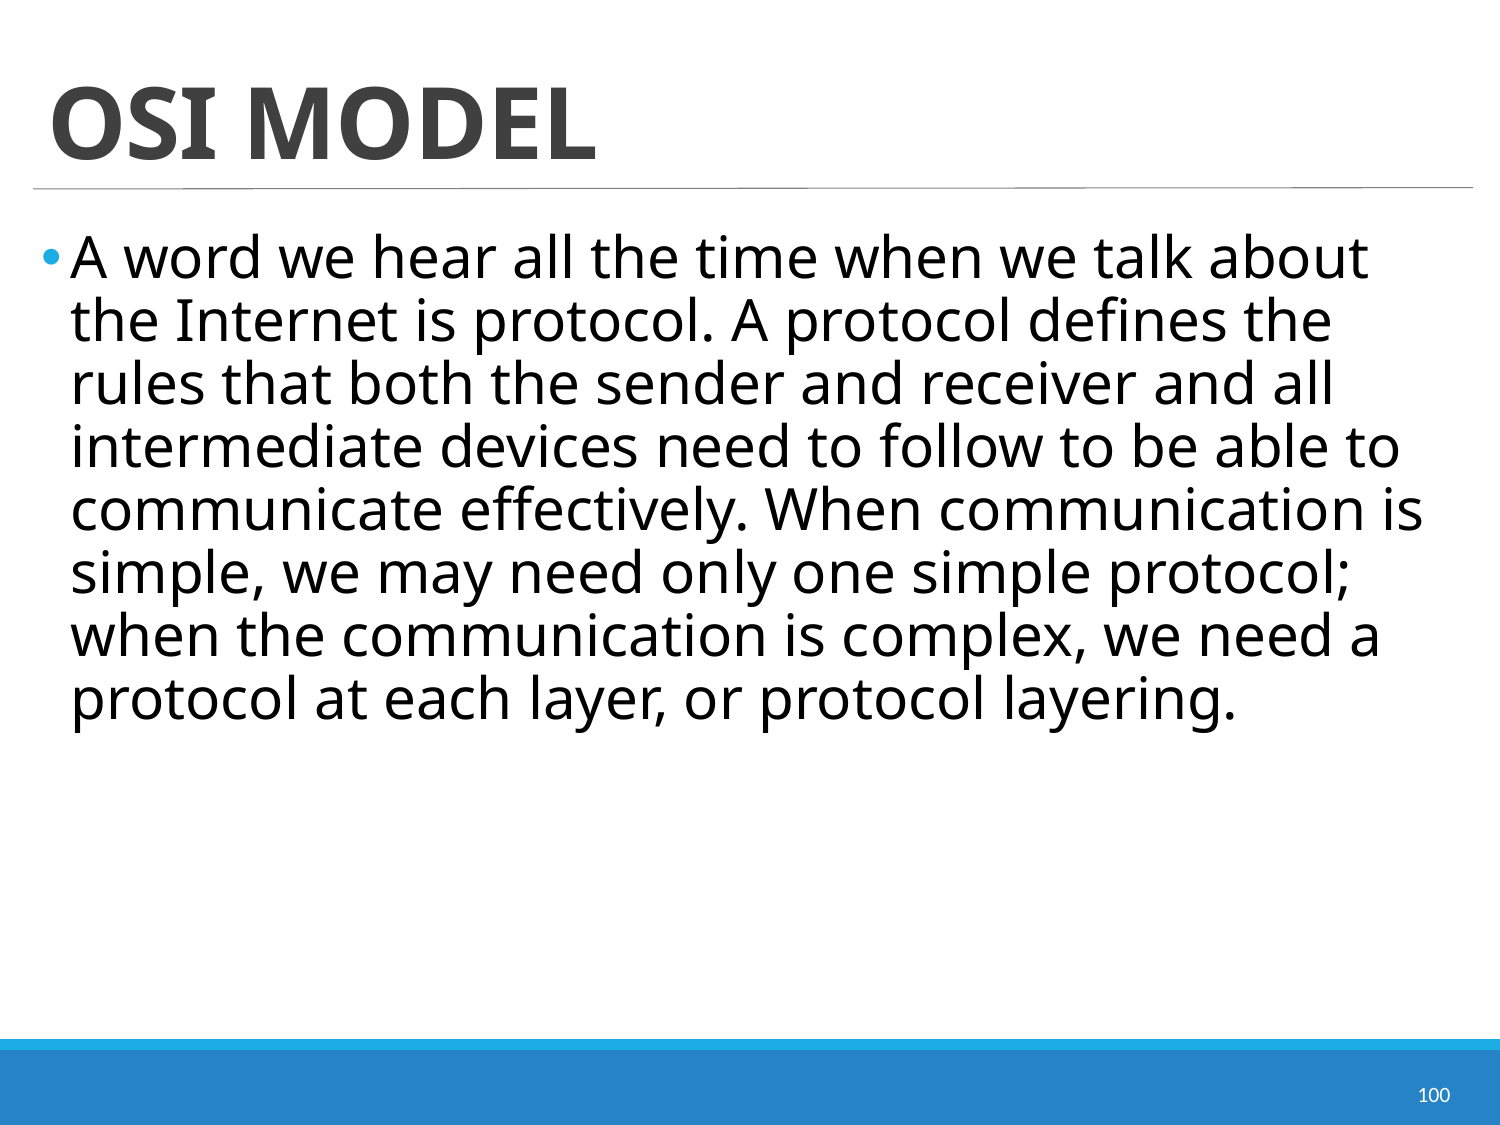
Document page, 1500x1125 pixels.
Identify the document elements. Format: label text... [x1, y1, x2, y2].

list A word we hear all the time when we talk about the Internet is protocol. A protocol defines the rules that both the sender and receiver and all intermediate devices need to follow to be able to communicate effectively. When communication is simple, we may need only one simple protocol; when the communication is complex, we need a protocol at each layer, or protocol layering. [32, 220, 1473, 963]
title OSI MODEL [32, 37, 1473, 188]
